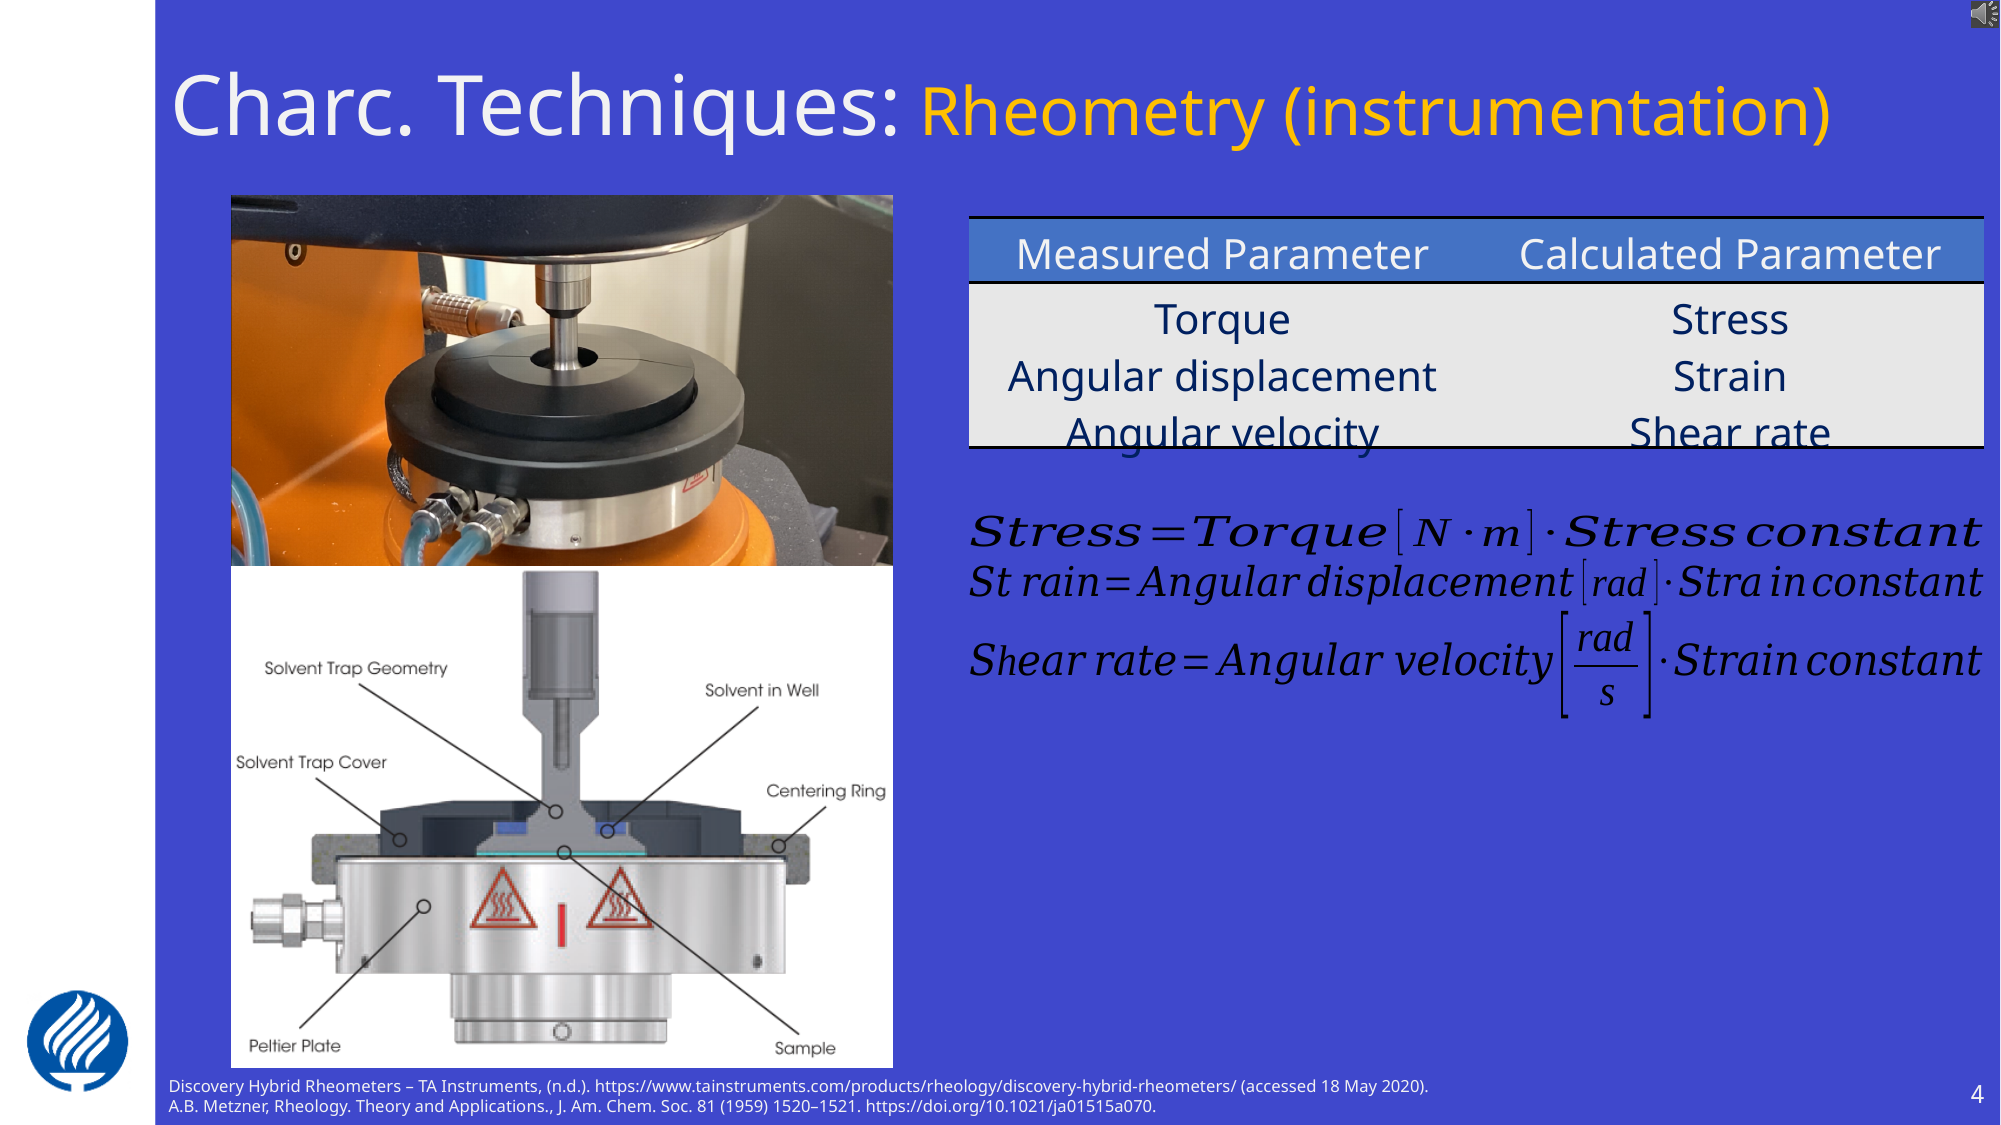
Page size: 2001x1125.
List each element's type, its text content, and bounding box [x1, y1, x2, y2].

text_box Discovery Hybrid Rheometers – TA Instruments, (n.d.). https://www.tainstruments.com/products/rheology/discovery-hybrid-rheometers/ (accessed 18 May 2020). A.B. Metzner, Rheology. Theory and Applications., J. Am. Chem. Soc. 81 (1959) 1520–1521. https://doi.org/10.1021/ja01515a070. [153, 1068, 1915, 1123]
table_cell Stress Strain Shear rate [1476, 284, 1984, 446]
slide_number 4 [1914, 1065, 2000, 1125]
table_header Measured Parameter [969, 219, 1476, 281]
table_cell Torque Angular displacement Angular velocity [969, 284, 1476, 446]
table_header Calculated Parameter [1476, 219, 1984, 281]
picture [0, 0, 2001, 1125]
title Charc. Techniques: Rheometry (instrumentation) [155, 0, 2000, 218]
